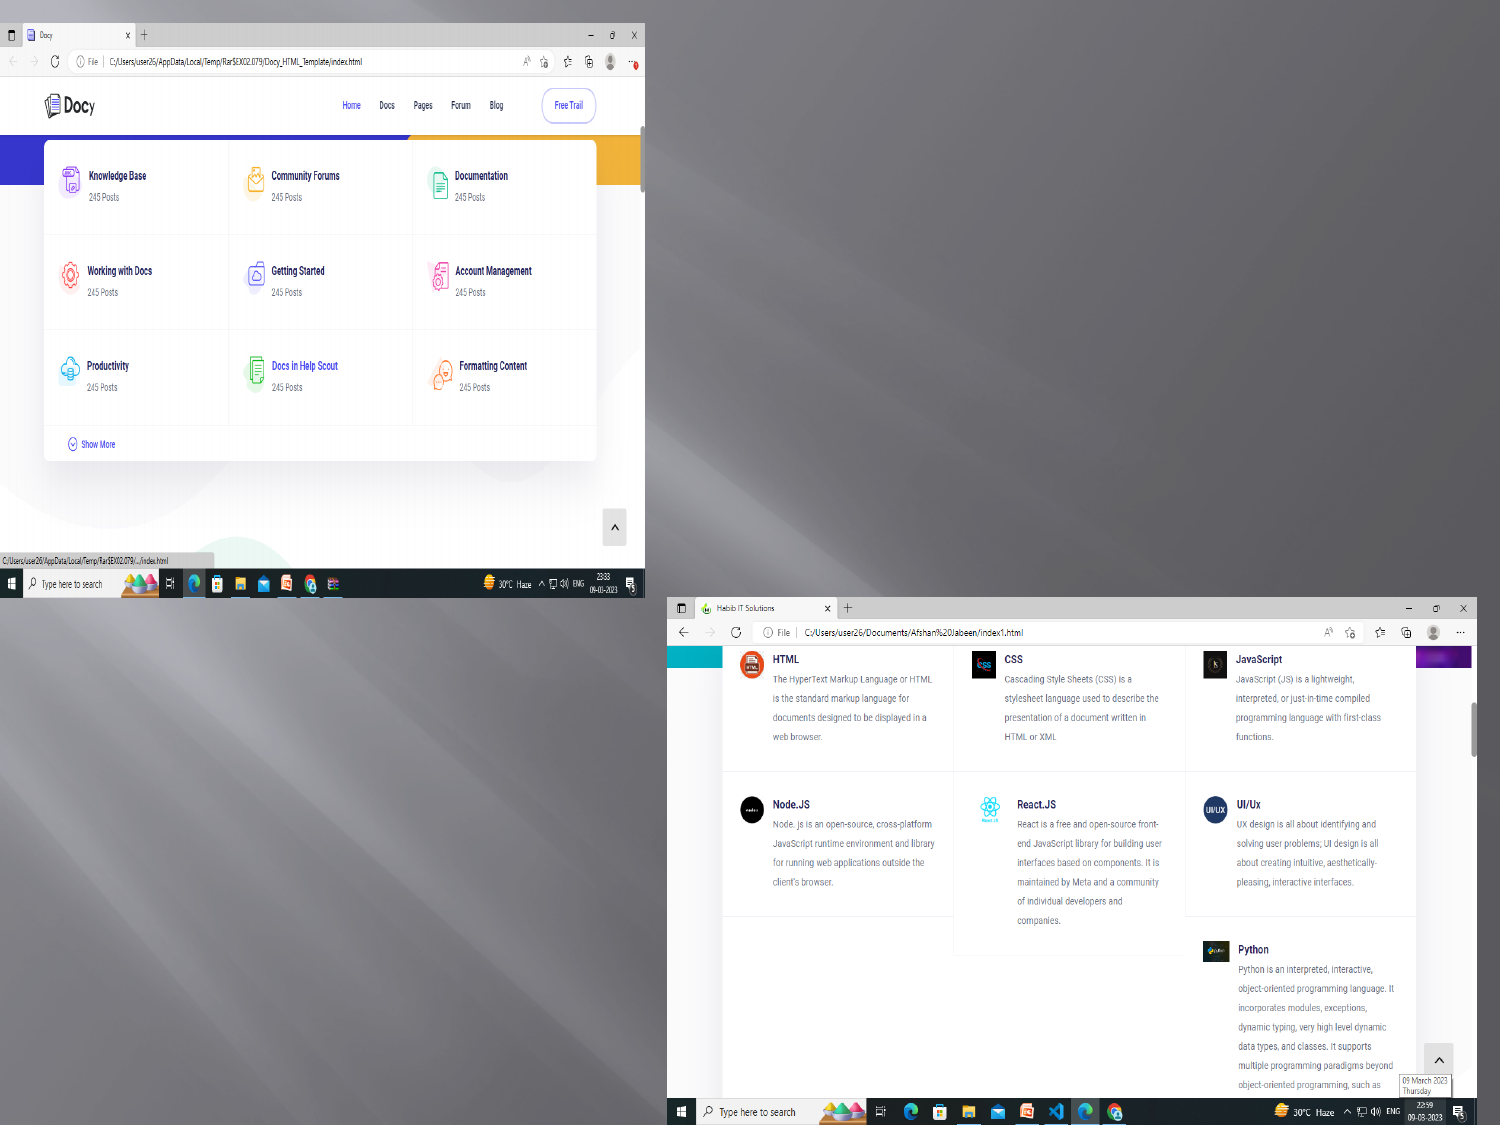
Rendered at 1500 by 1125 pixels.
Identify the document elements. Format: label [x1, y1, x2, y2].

picture [0, 23, 645, 598]
list [667, 597, 1477, 1125]
